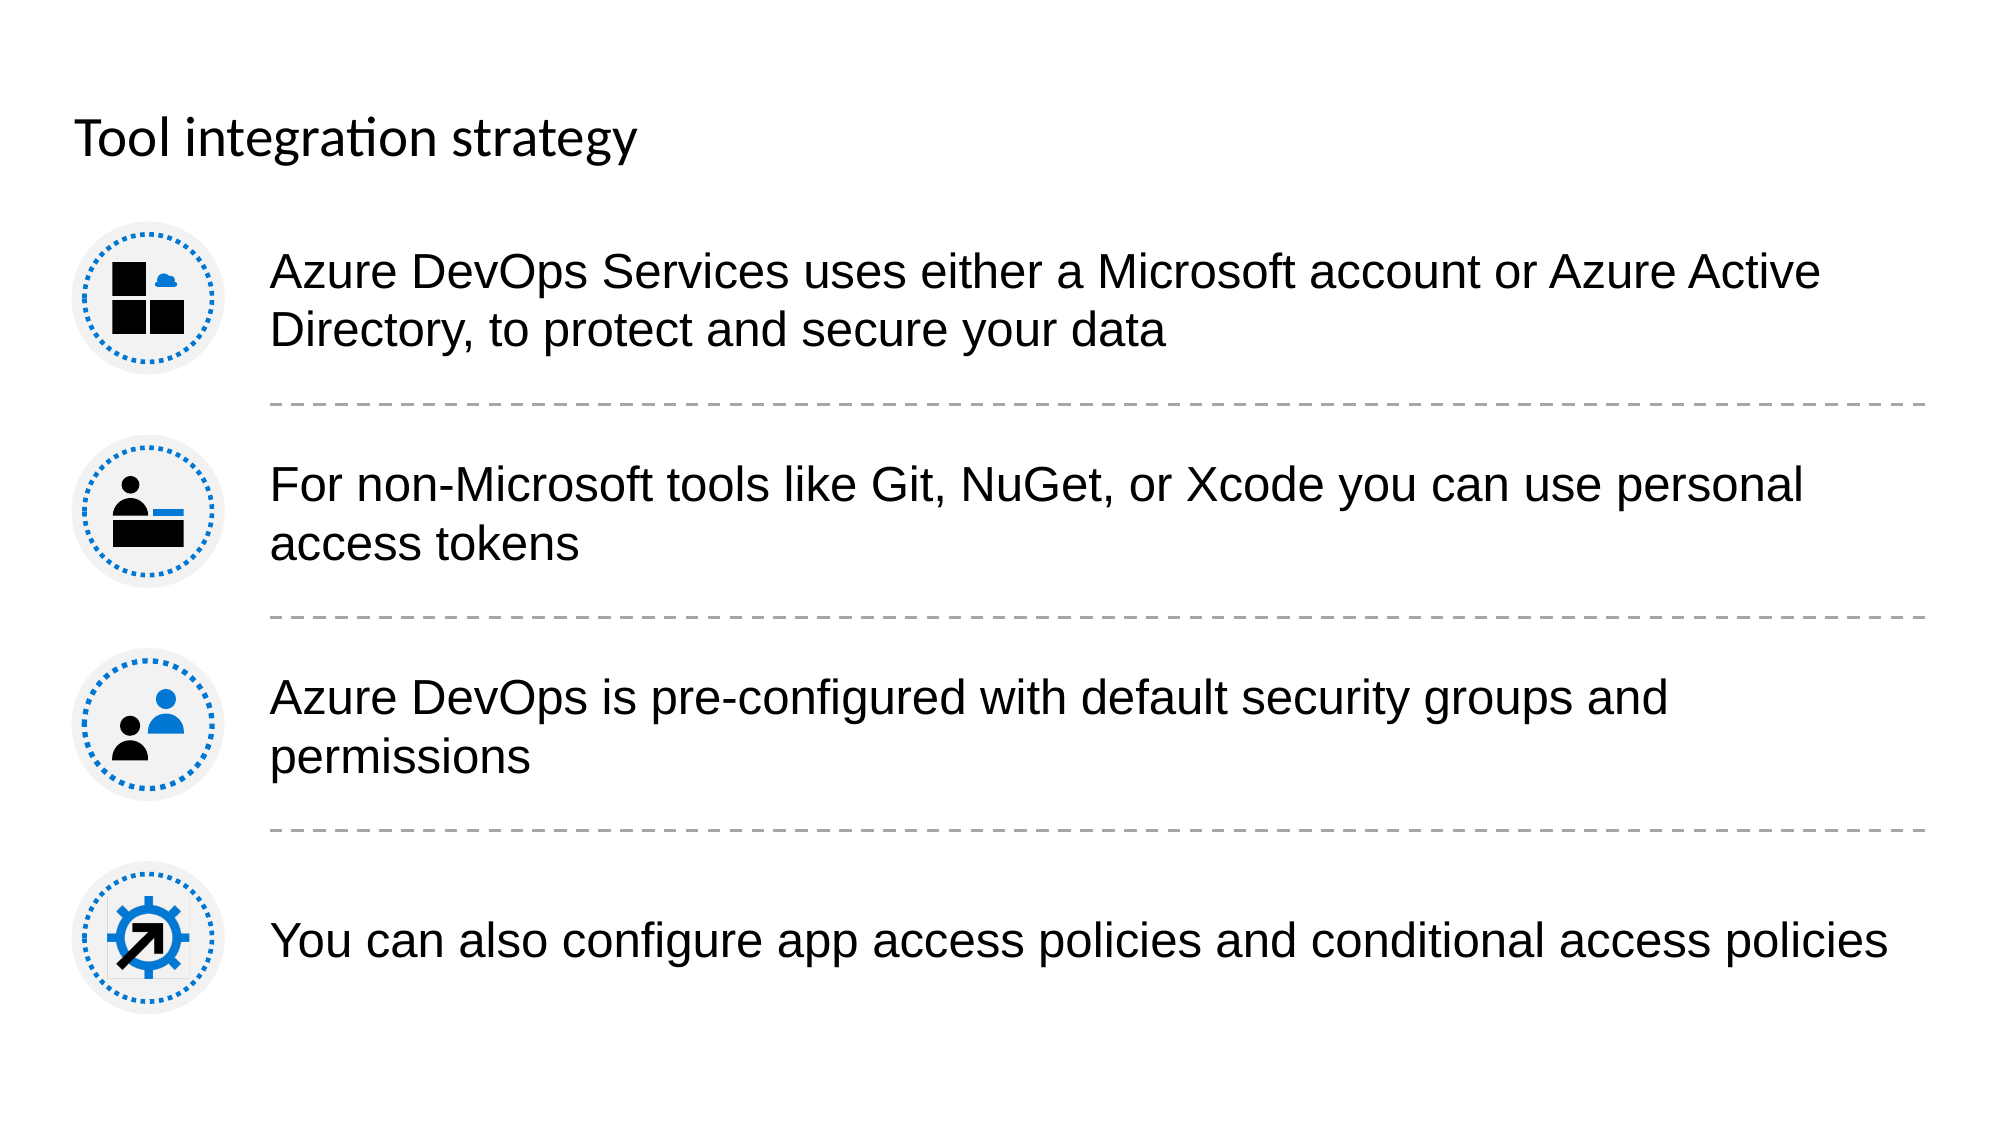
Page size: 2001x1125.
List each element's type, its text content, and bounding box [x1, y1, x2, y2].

text_box You can also configure app access policies and conditional access policies [269, 907, 1932, 967]
picture [71, 647, 225, 801]
picture [71, 434, 225, 588]
text_box Azure DevOps is pre-configured with default security groups and permissions [269, 665, 1932, 784]
text_box For non-Microsoft tools like Git, NuGet, or Xcode you can use personal access tokens [269, 452, 1932, 571]
title Tool integration strategy [74, 101, 1930, 168]
picture [71, 860, 225, 1015]
text_box Azure DevOps Services uses either a Microsoft account or Azure Active Directory, to protect and secure your data [269, 238, 1932, 357]
picture [71, 220, 225, 375]
